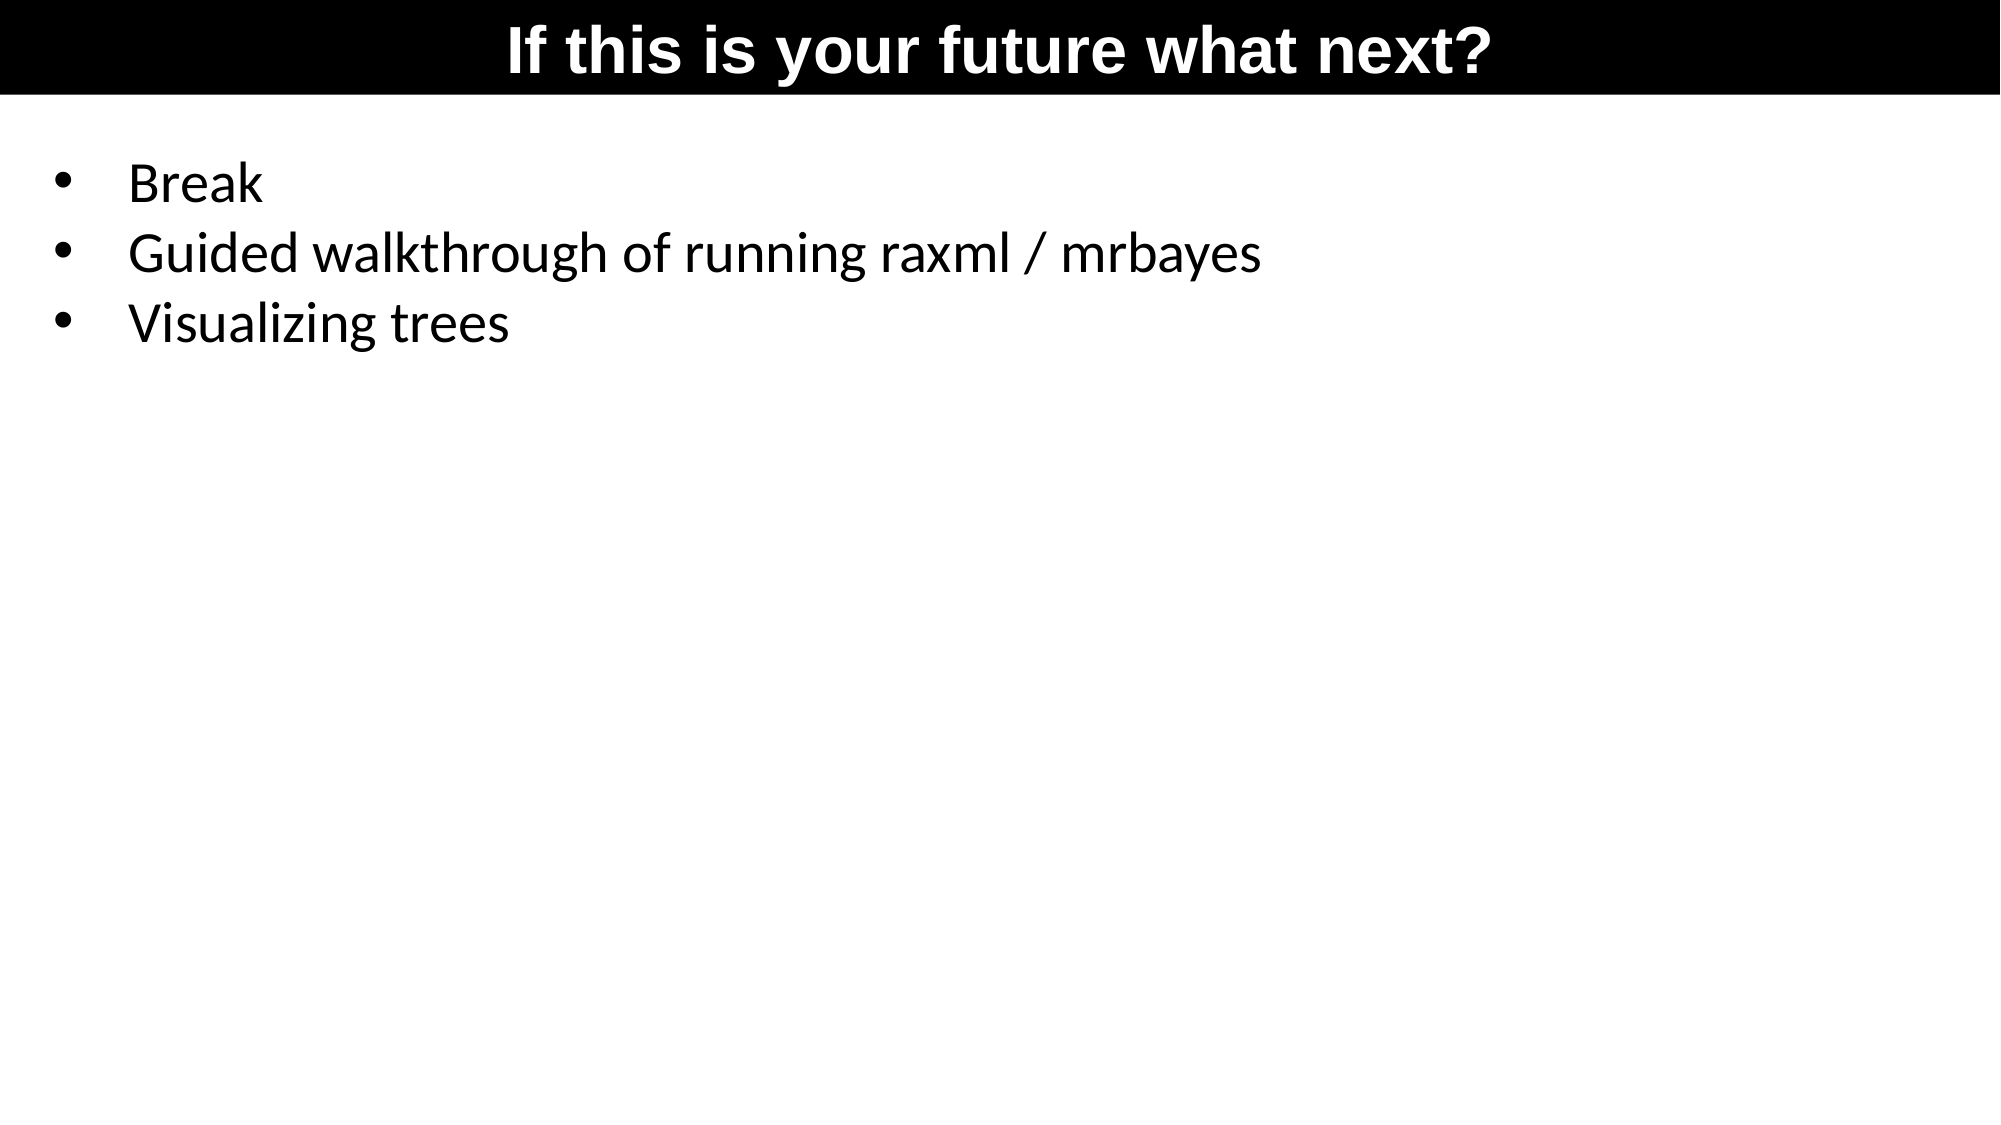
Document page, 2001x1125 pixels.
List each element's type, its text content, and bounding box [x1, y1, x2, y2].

text_box If this is your future what next? [0, 0, 2000, 95]
text_box Break Guided walkthrough of running raxml / mrbayes Visualizing trees [39, 136, 1896, 432]
